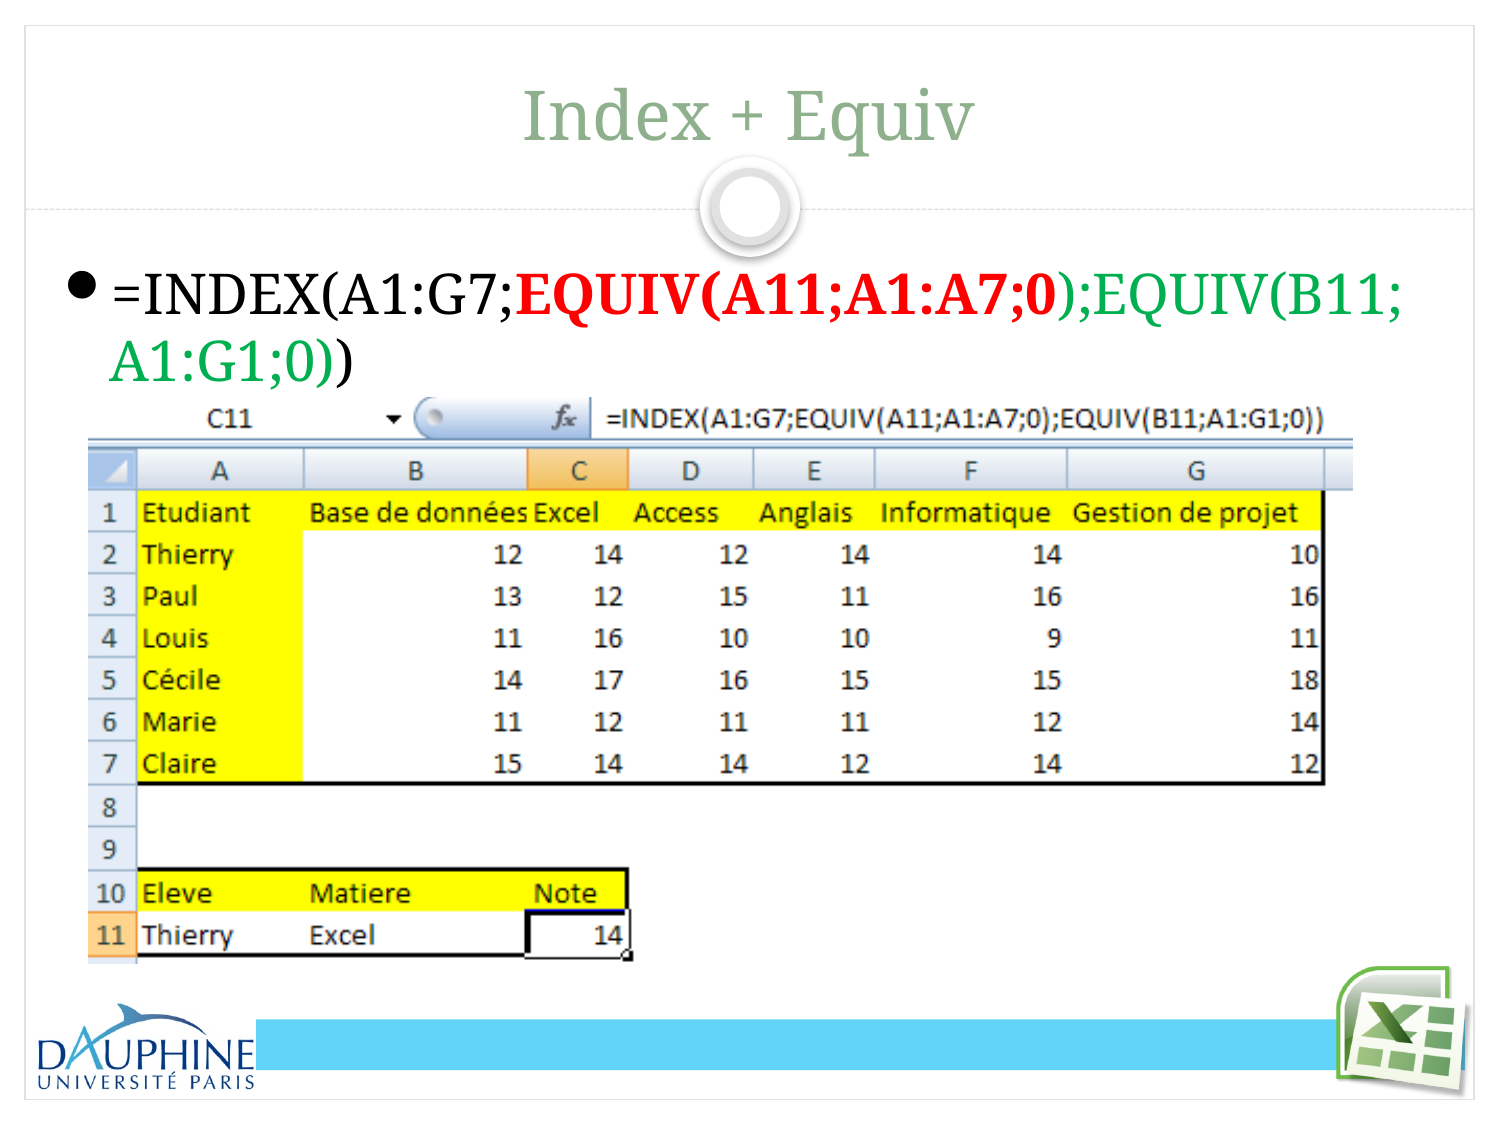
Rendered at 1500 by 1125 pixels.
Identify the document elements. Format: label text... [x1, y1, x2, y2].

title Index + Equiv [49, 37, 1450, 162]
picture [35, 1001, 256, 1090]
picture [1324, 949, 1477, 1102]
picture [88, 396, 1353, 964]
list =INDEX(A1:G7;EQUIV(A11;A1:A7;0);EQUIV(B11;A1:G1;0)) [49, 250, 1445, 1001]
